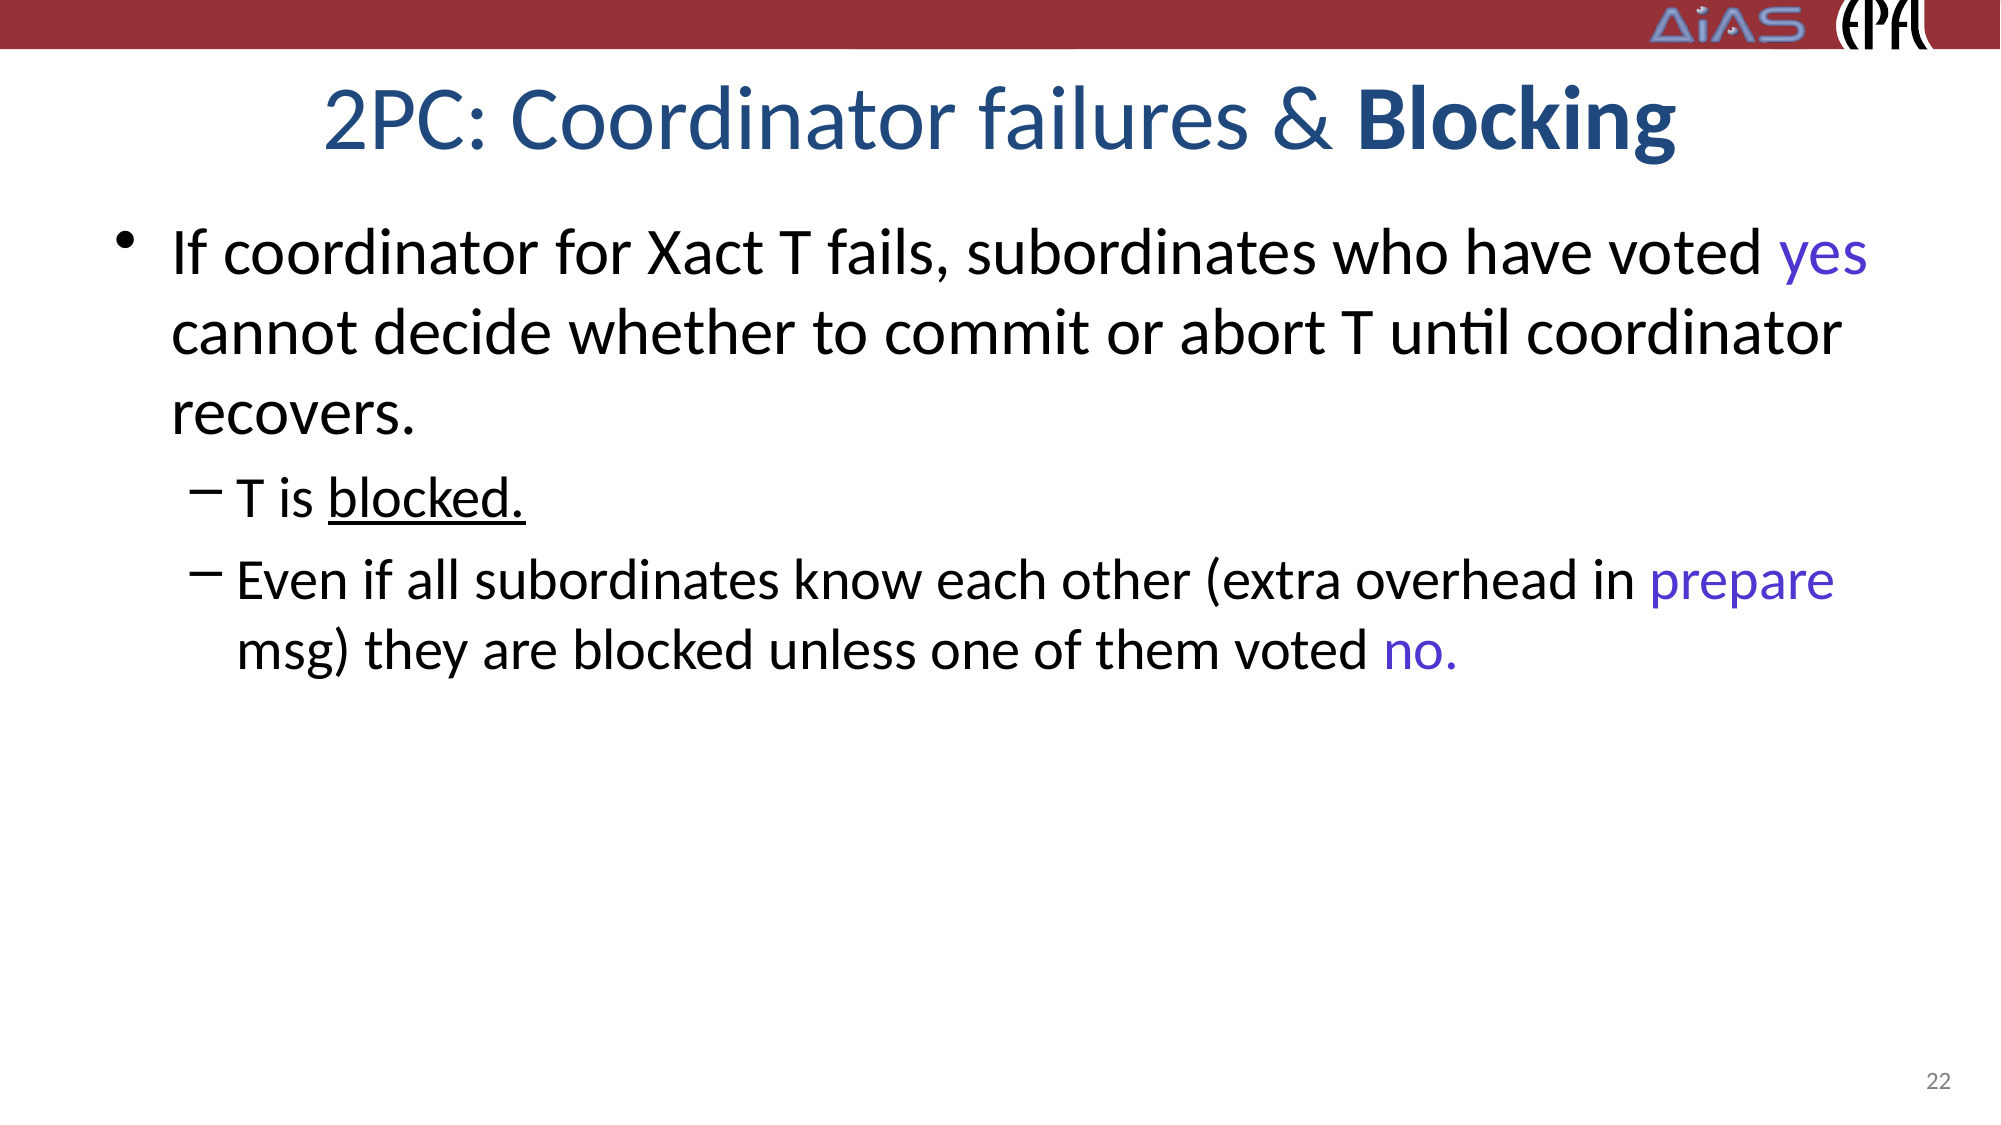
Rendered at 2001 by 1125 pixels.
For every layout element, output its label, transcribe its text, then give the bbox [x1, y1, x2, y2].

picture [1645, 3, 1809, 44]
list If coordinator for Xact T fails, subordinates who have voted yes cannot decide whether to commit or abort T until coordinator recovers. T is blocked. Even if all subordinates know each other (extra overhead in prepare msg) they are blocked unless one of them voted no. [99, 199, 1901, 1006]
title 2PC: Coordinator failures & Blocking [99, 44, 1901, 176]
slide_number 22 [1433, 1024, 1967, 1103]
